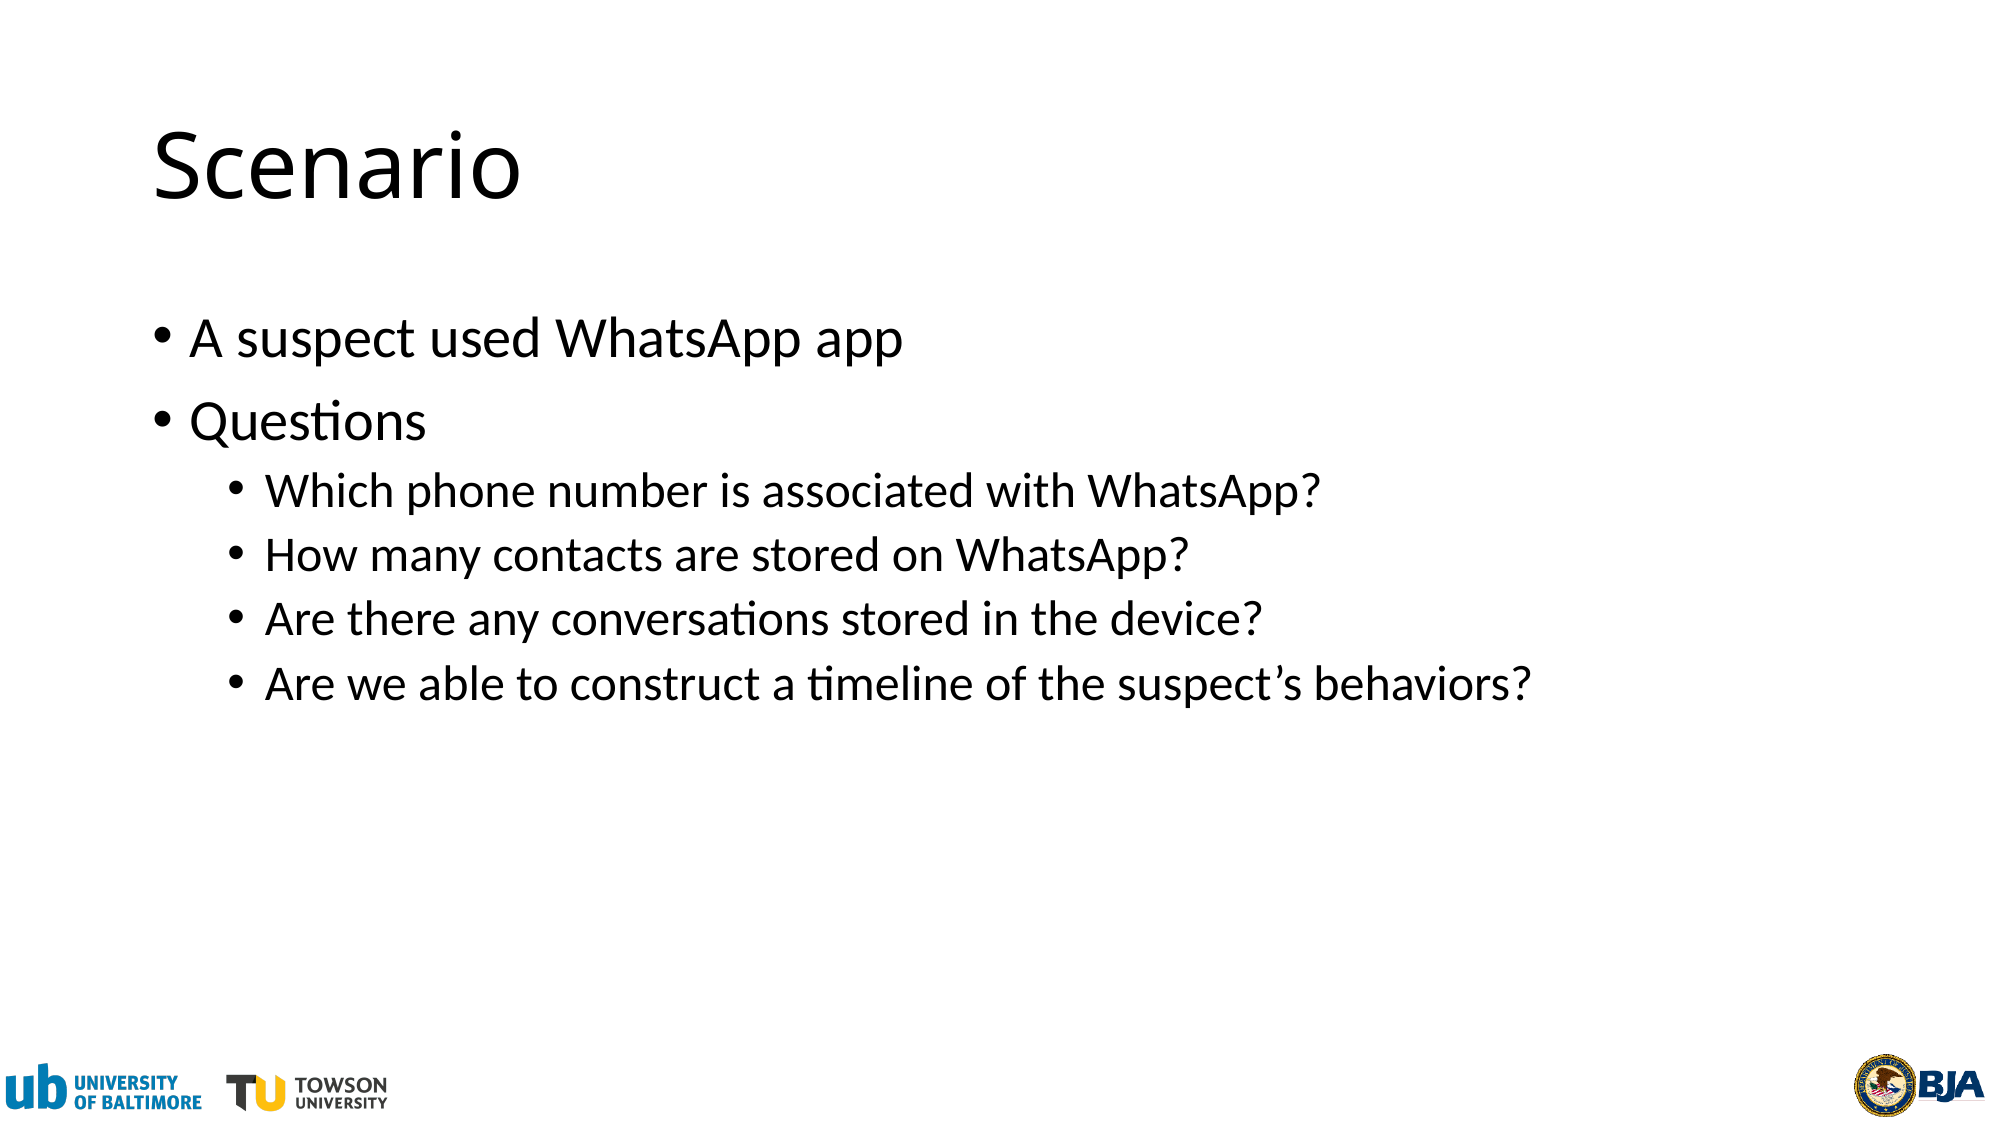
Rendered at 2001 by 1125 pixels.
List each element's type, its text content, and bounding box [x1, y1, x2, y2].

picture [1854, 1054, 1986, 1117]
list A suspect used WhatsApp app Questions Which phone number is associated with WhatsApp? How many contacts are stored on WhatsApp? Are there any conversations stored in the device? Are we able to construct a timeline of the suspect’s behaviors? [137, 299, 1863, 1014]
title Scenario [137, 59, 1863, 278]
picture [0, 1031, 407, 1125]
